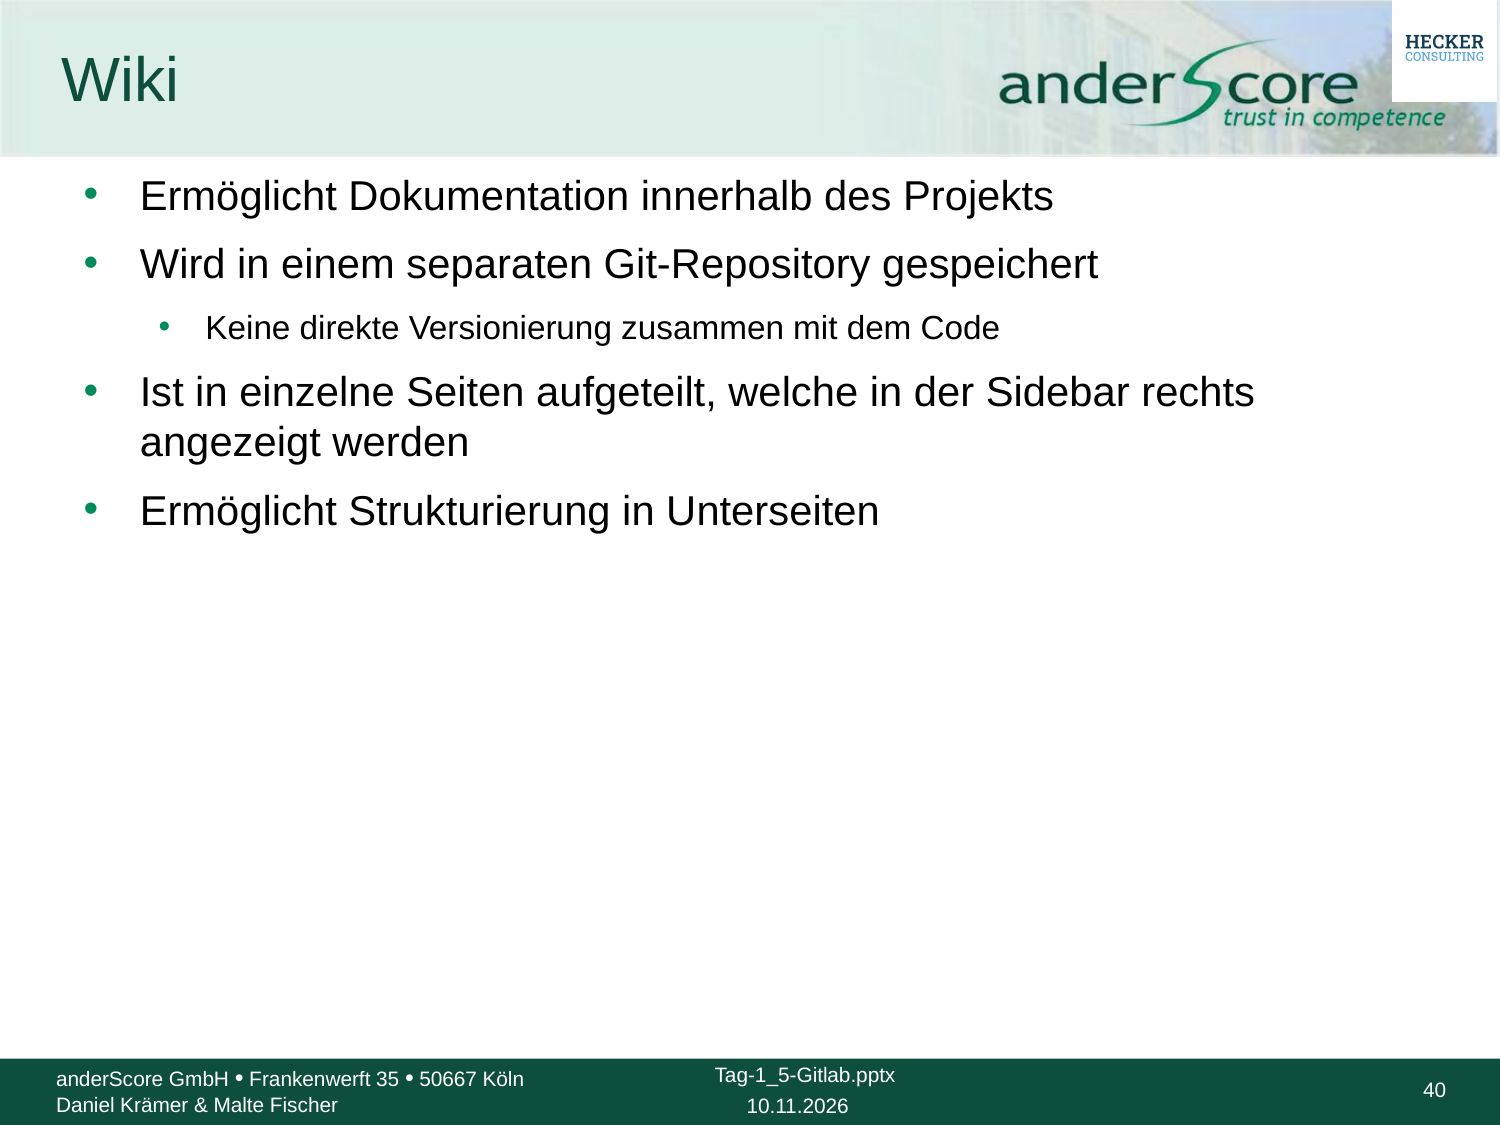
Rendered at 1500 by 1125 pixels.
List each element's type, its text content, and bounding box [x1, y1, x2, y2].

title Wiki [46, 23, 975, 140]
list Ermöglicht Dokumentation innerhalb des Projekts Wird in einem separaten Git-Repository gespeichert Keine direkte Versionierung zusammen mit dem Code Ist in einzelne Seiten aufgeteilt, welche in der Sidebar rechts angezeigt werden Ermöglicht Strukturierung in Unterseiten [49, 160, 1447, 1047]
picture [0, 0, 1500, 157]
